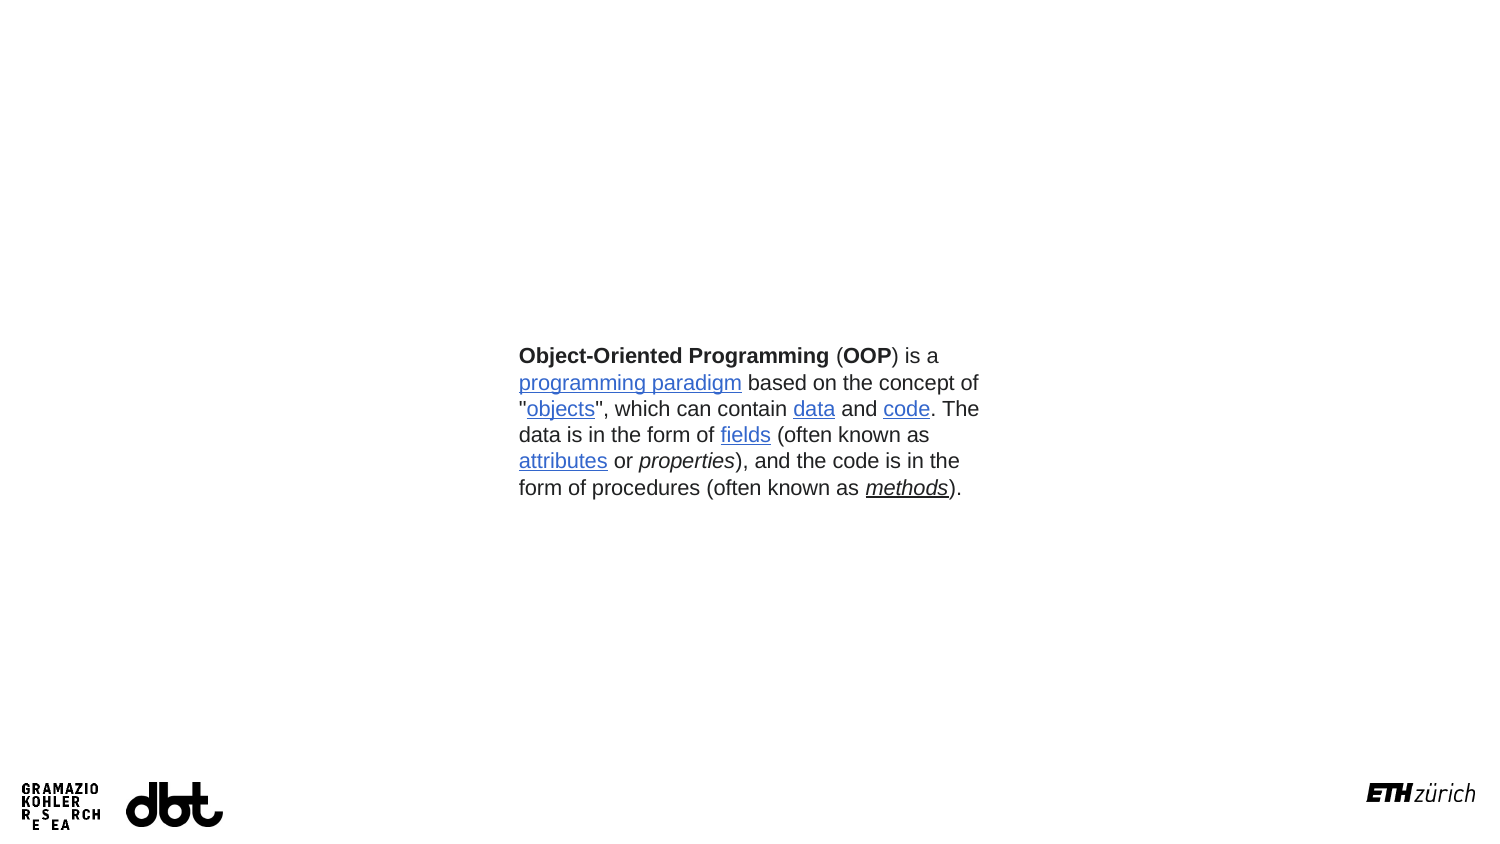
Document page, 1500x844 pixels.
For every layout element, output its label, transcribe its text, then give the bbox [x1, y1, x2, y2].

picture [22, 783, 100, 830]
picture [1366, 783, 1475, 802]
text_box Object-Oriented Programming (OOP) is a programming paradigm based on the concept of "objects", which can contain data and code. The data is in the form of fields (often known as attributes or properties), and the code is in the form of procedures (often known as methods). [503, 327, 996, 515]
picture [126, 782, 223, 827]
